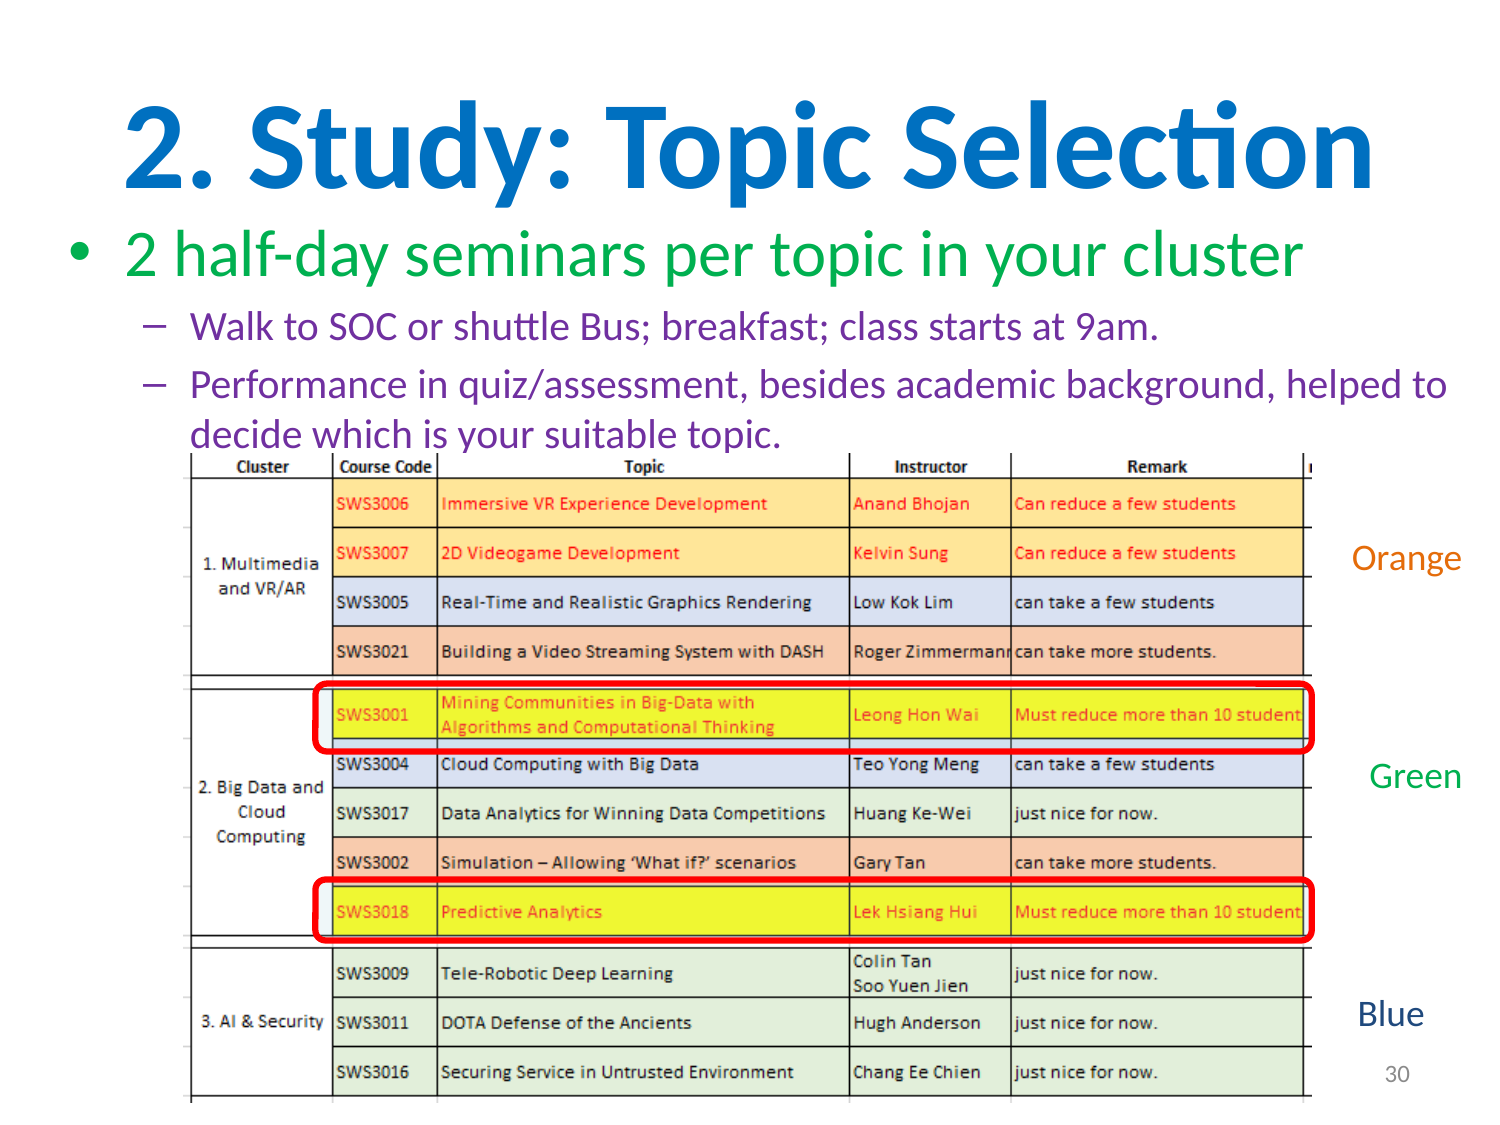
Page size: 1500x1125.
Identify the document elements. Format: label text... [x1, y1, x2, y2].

text_box Green [1354, 743, 1478, 804]
list 2 half-day seminars per topic in your cluster Walk to SOC or shuttle Bus; breakfast; class starts at 9am. Performance in quiz/assessment, besides academic background, helped to decide which is your suitable topic. [53, 202, 1471, 1023]
text_box Blue [1342, 982, 1440, 1042]
text_box Orange [1337, 525, 1478, 586]
slide_number 30 [1316, 1042, 1425, 1103]
picture [182, 453, 1312, 1103]
title 2. Study: Topic Selection [75, 45, 1425, 202]
